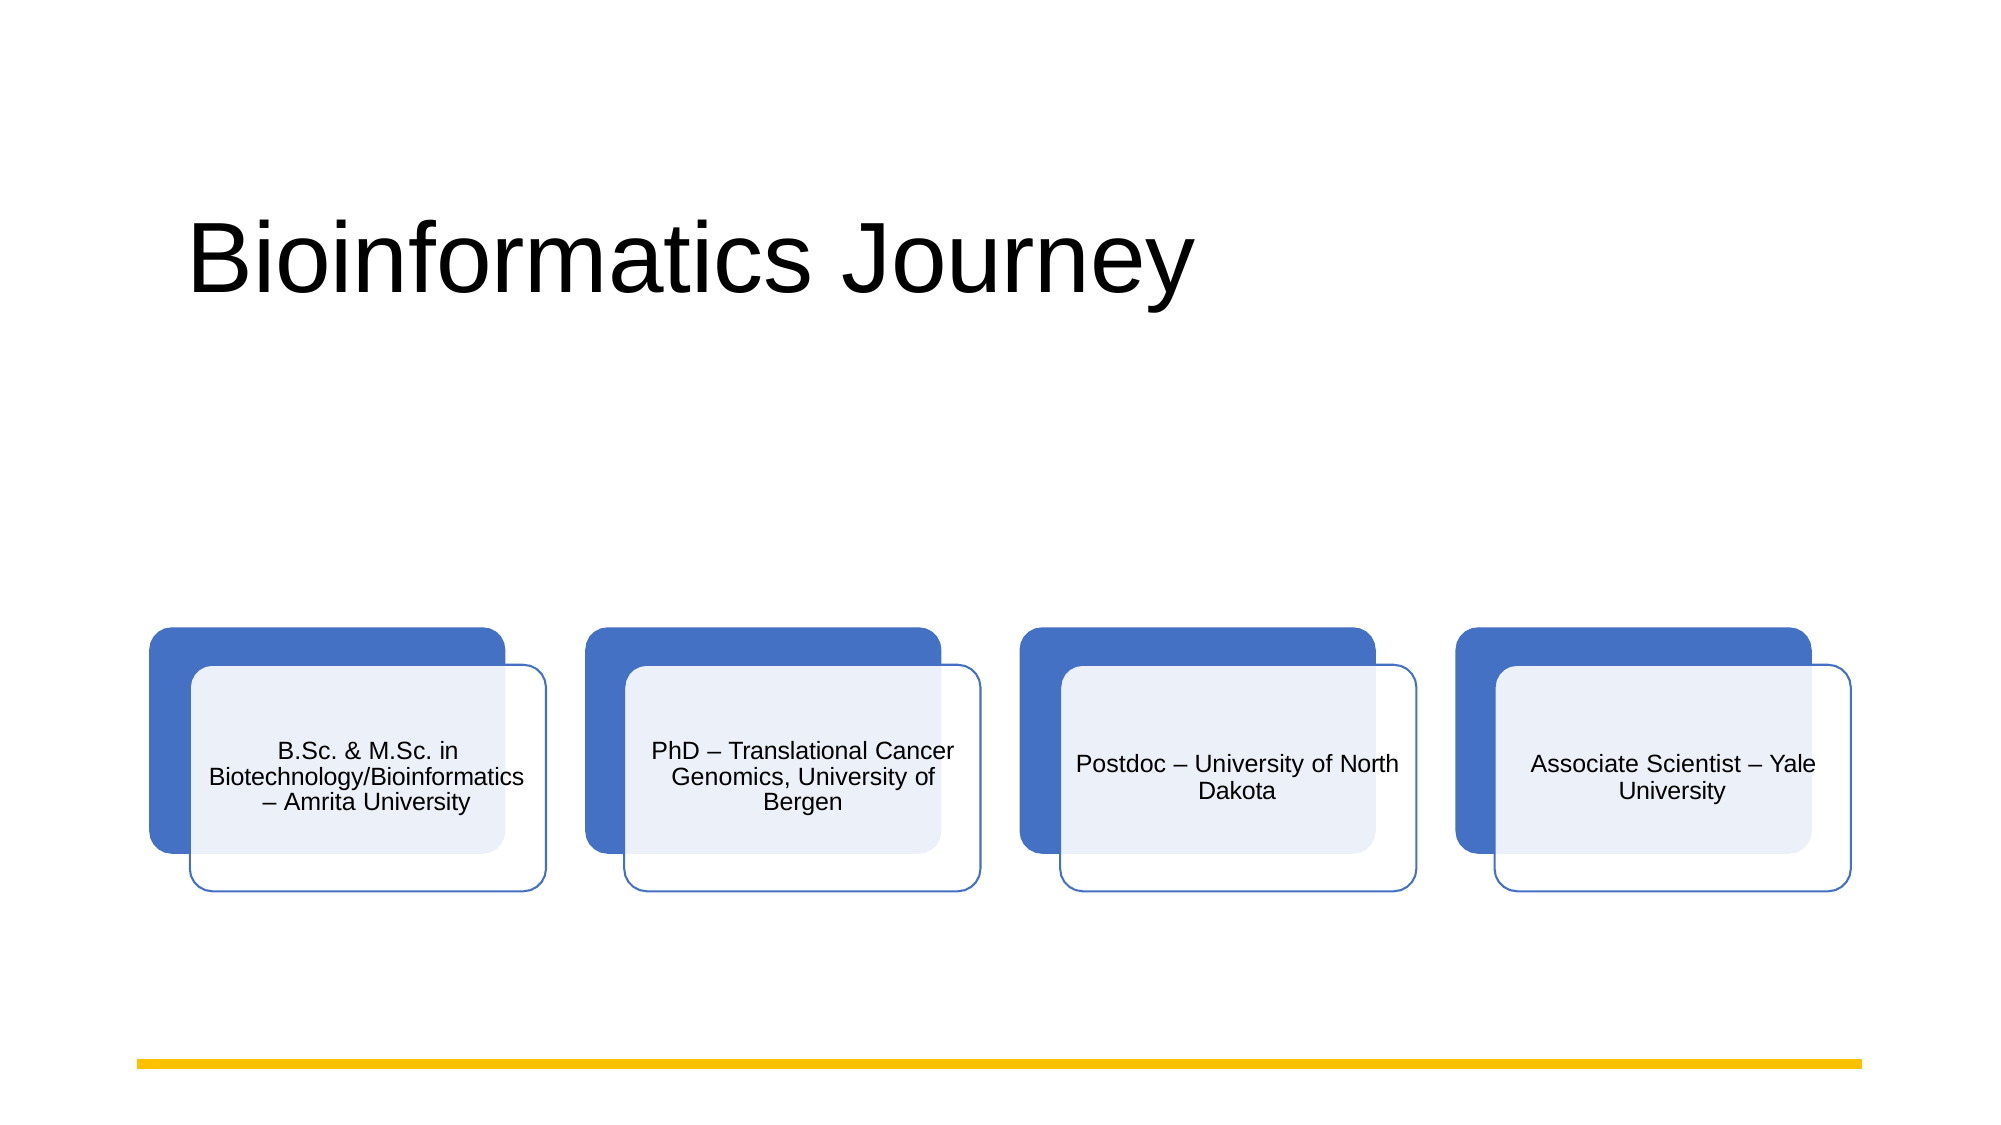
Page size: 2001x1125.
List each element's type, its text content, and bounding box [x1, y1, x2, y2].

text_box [1019, 627, 1418, 893]
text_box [1455, 627, 1852, 893]
title Bioinformatics Journey [104, 99, 1894, 381]
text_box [584, 627, 982, 893]
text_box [148, 627, 548, 893]
